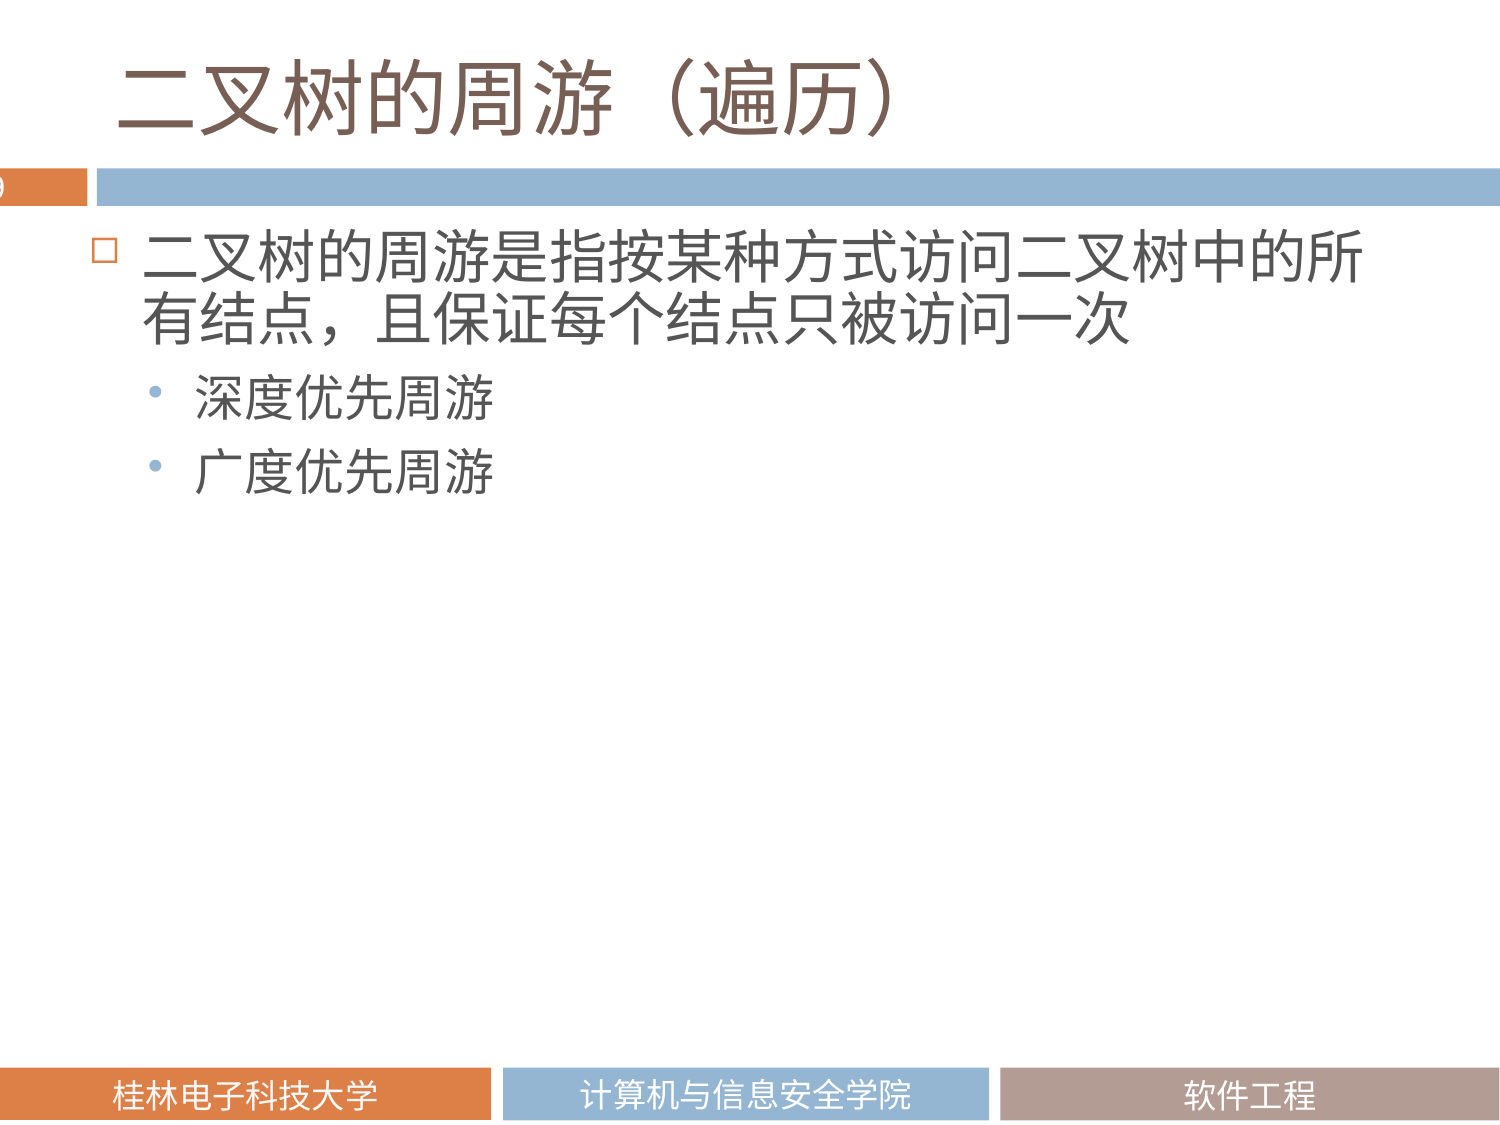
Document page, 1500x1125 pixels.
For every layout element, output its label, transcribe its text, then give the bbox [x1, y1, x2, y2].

title 二叉树的周游（遍历） [99, 37, 1438, 155]
list 二叉树的周游是指按某种方式访问二叉树中的所有结点，且保证每个结点只被访问一次 深度优先周游 广度优先周游 [73, 219, 1412, 1006]
